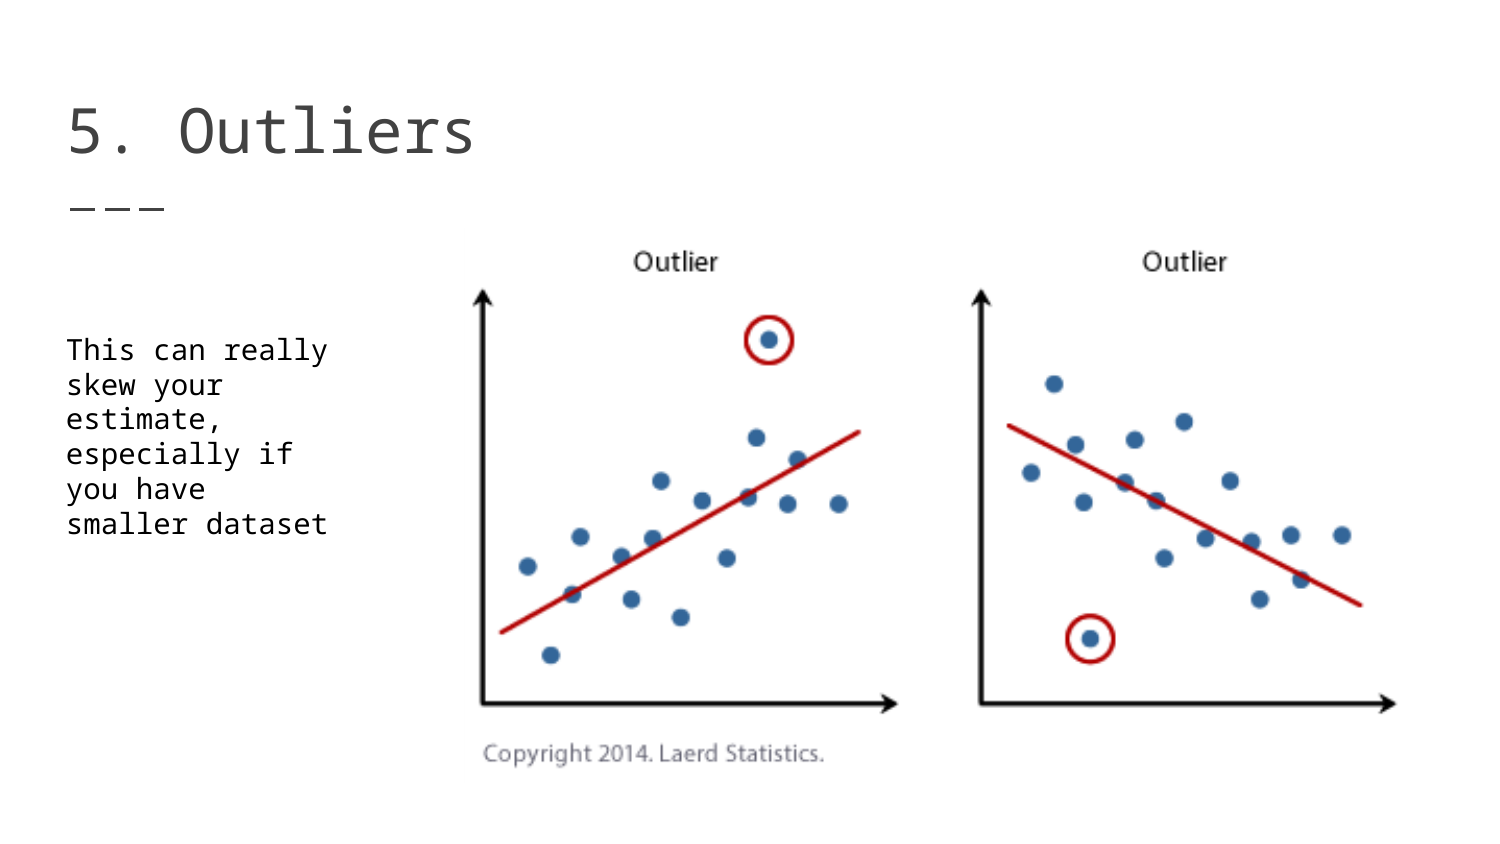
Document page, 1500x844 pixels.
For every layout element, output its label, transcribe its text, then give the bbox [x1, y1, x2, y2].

picture [463, 228, 1408, 783]
text_box This can really skew your estimate, especially if you have smaller dataset [51, 323, 355, 618]
title 5. Outliers [51, 61, 1449, 182]
